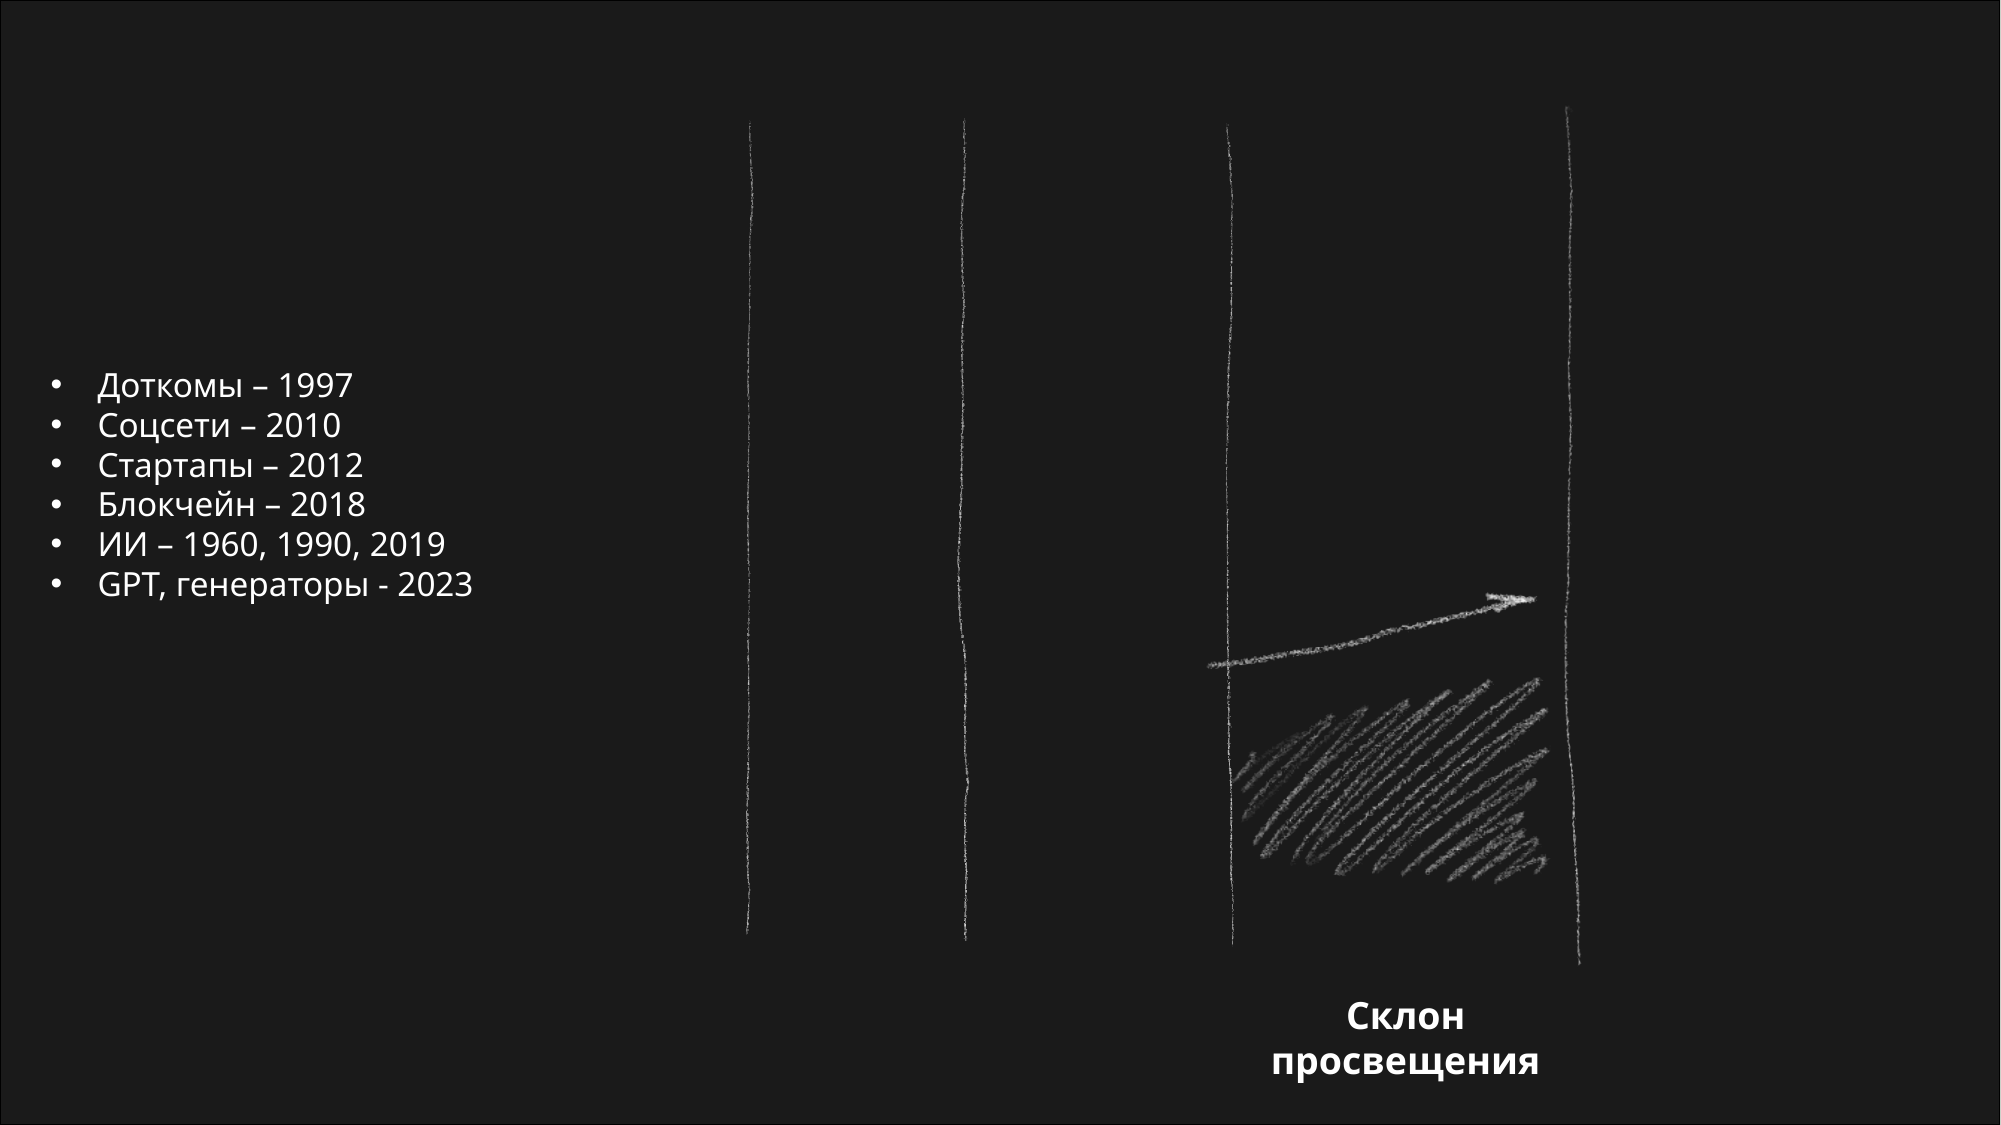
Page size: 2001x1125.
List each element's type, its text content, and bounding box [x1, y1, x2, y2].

text_box Доткомы – 1997 Соцсети – 2010 Стартапы – 2012 Блокчейн – 2018 ИИ – 1960, 1990, 2019 GPT, генераторы - 2023 [35, 356, 515, 611]
text_box Склон просвещения [1256, 984, 1556, 1090]
picture [1193, 68, 1587, 1003]
picture [953, 80, 974, 977]
picture [741, 83, 758, 973]
